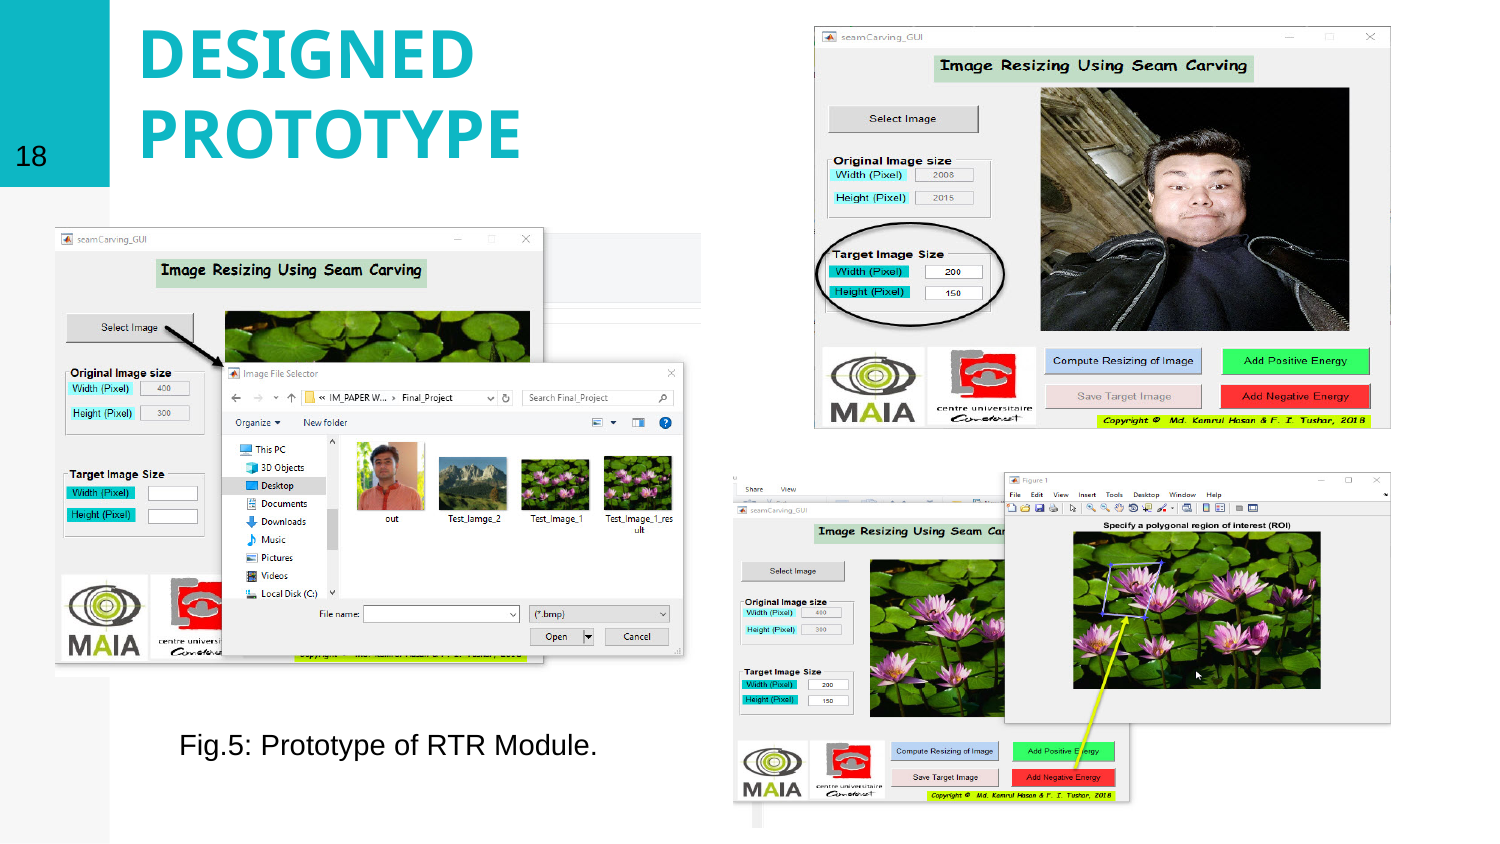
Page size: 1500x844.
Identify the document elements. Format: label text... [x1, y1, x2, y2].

picture [733, 472, 1392, 829]
picture [54, 227, 702, 677]
slide_number 18 [0, 0, 110, 187]
title DESIGNED PROTOTYPE [122, 58, 603, 187]
picture [814, 26, 1392, 430]
text_box Fig.5: Prototype of RTR Module. [164, 718, 670, 769]
